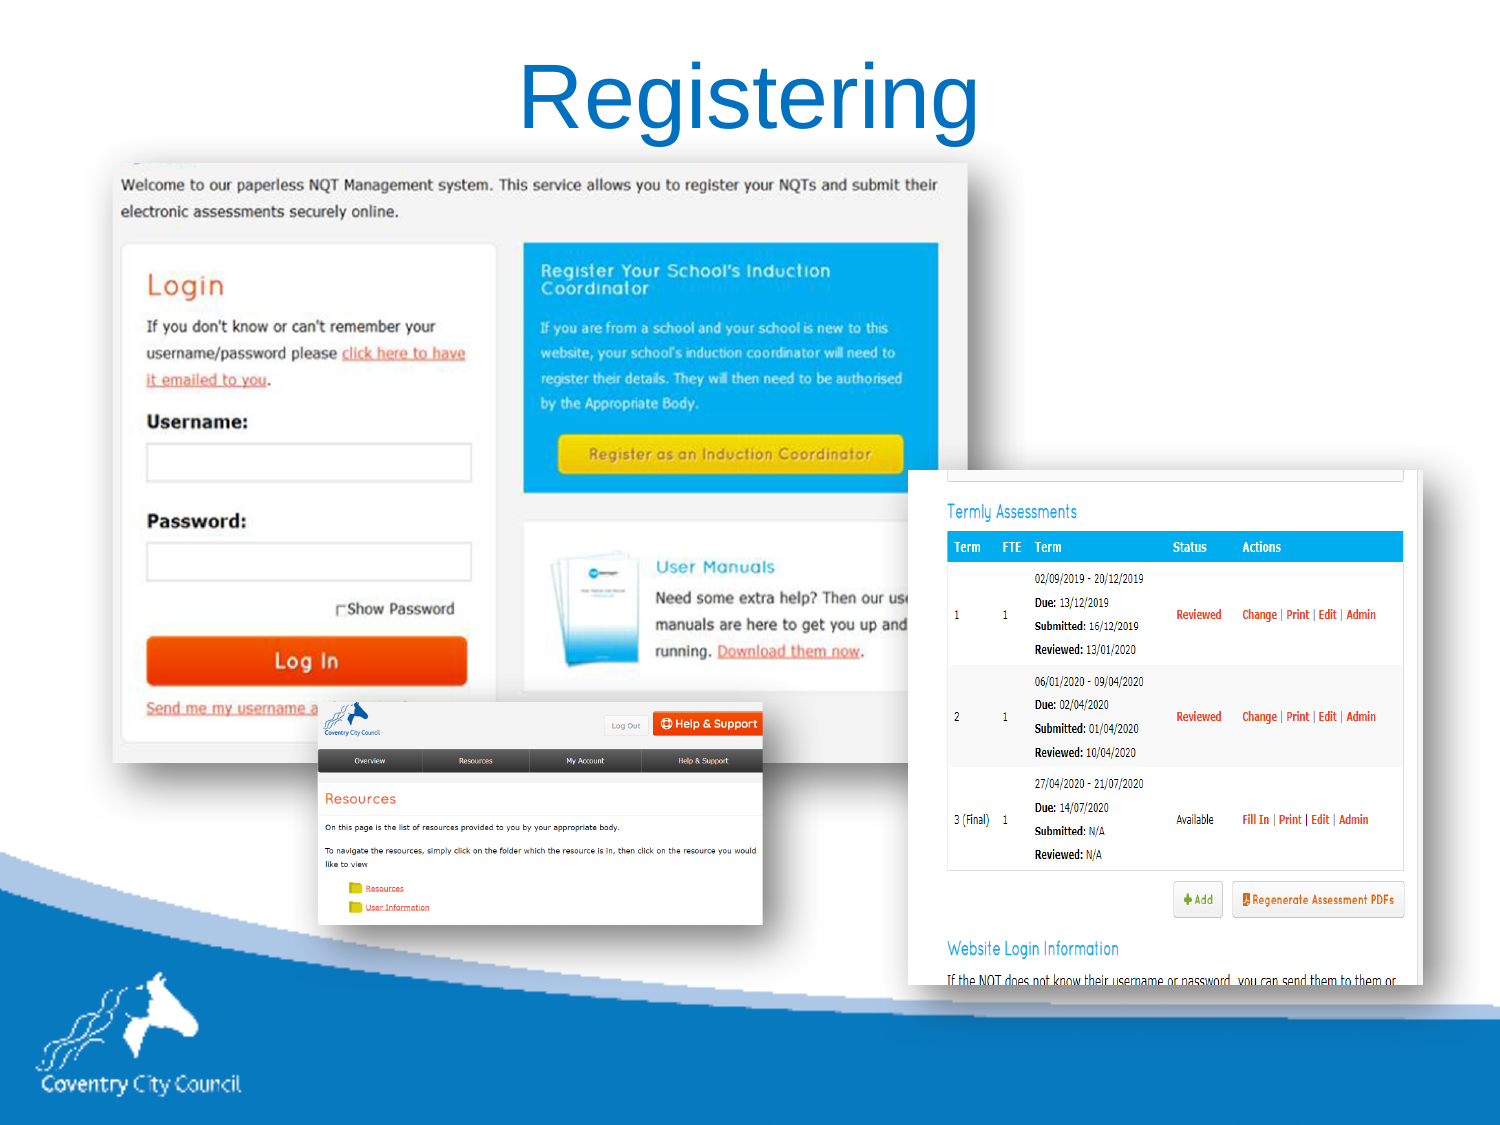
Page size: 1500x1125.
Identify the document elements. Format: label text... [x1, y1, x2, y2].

picture [0, 163, 1500, 1125]
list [317, 702, 763, 925]
title Registering [112, 32, 1388, 153]
